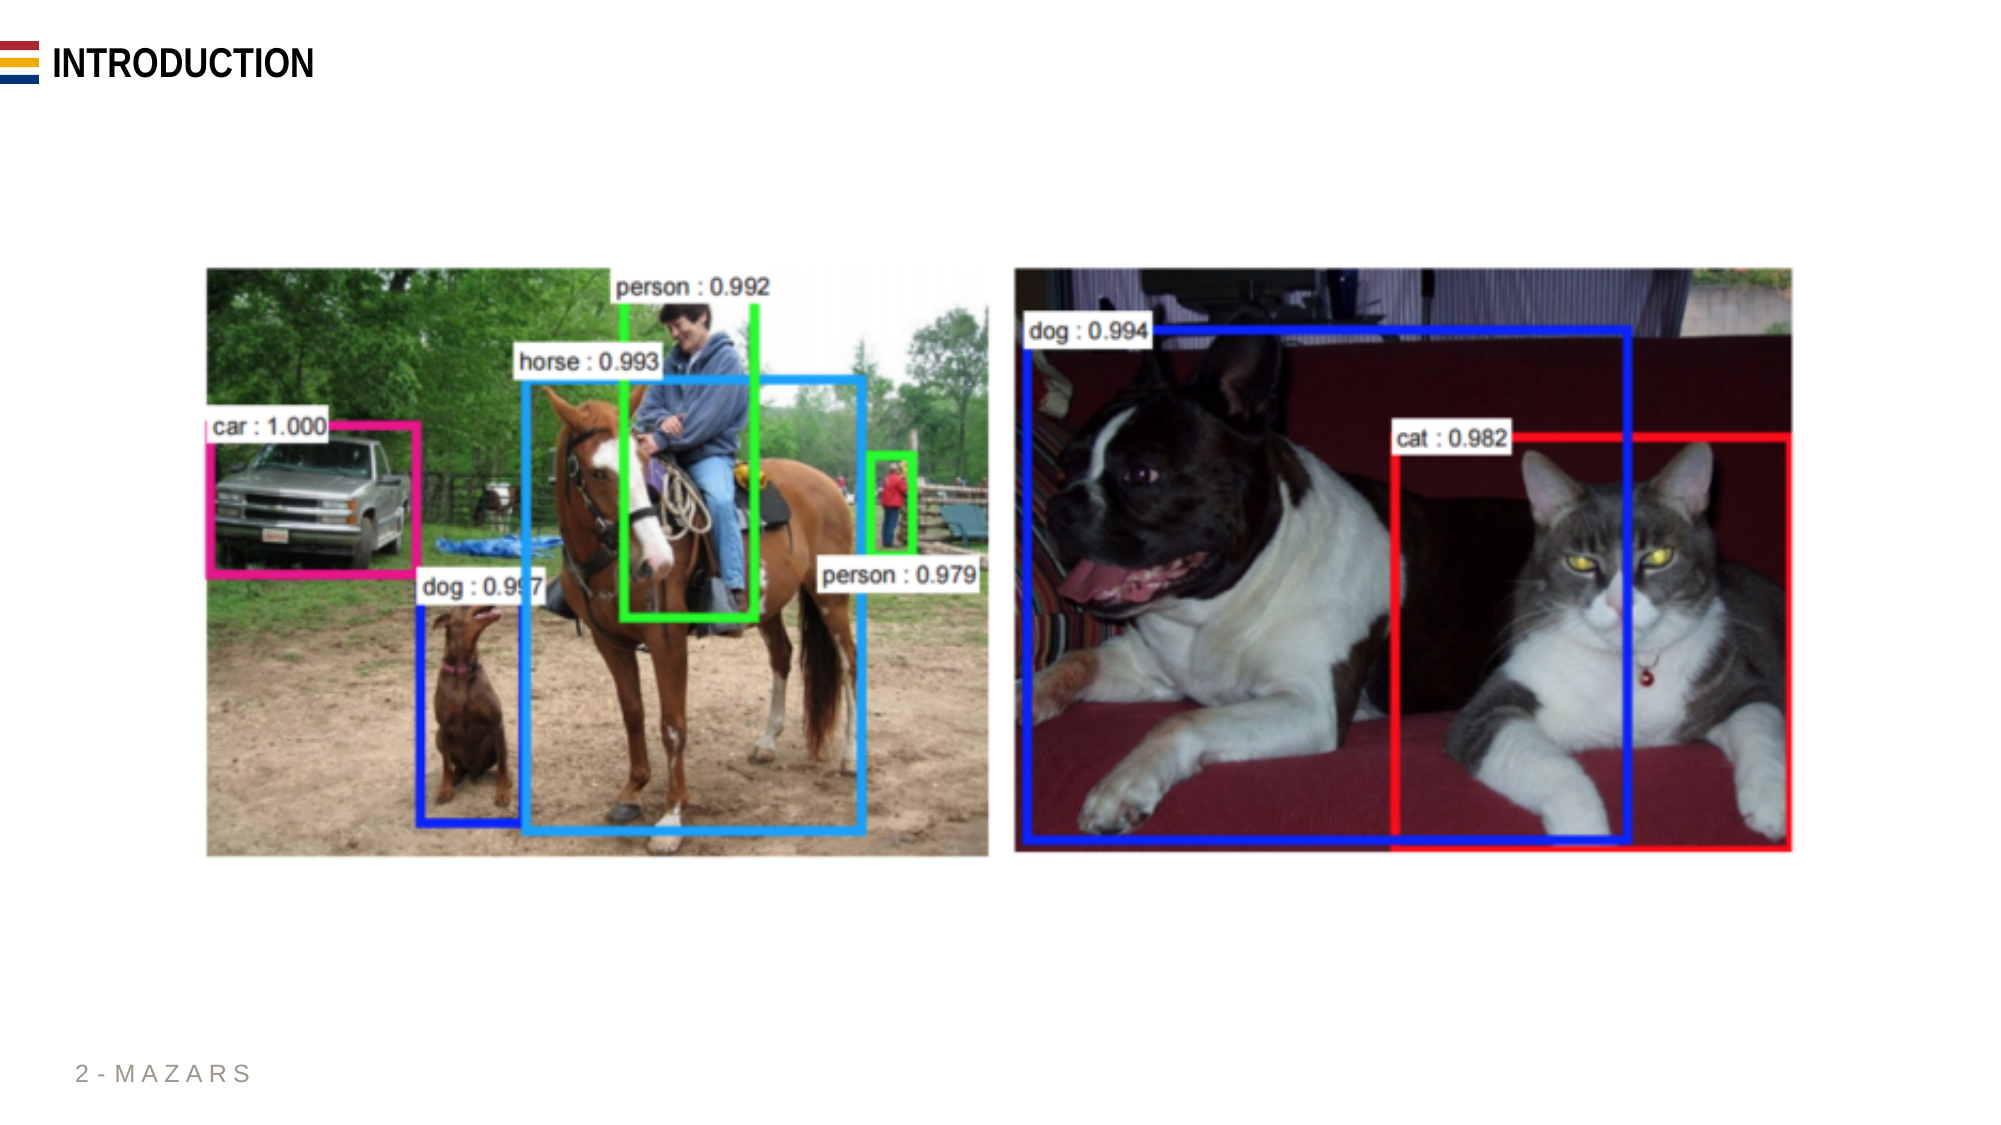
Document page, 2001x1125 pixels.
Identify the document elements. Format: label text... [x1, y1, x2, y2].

slide_number 2 [32, 1042, 89, 1103]
picture [201, 264, 1799, 861]
title Introduction [37, 34, 1963, 94]
